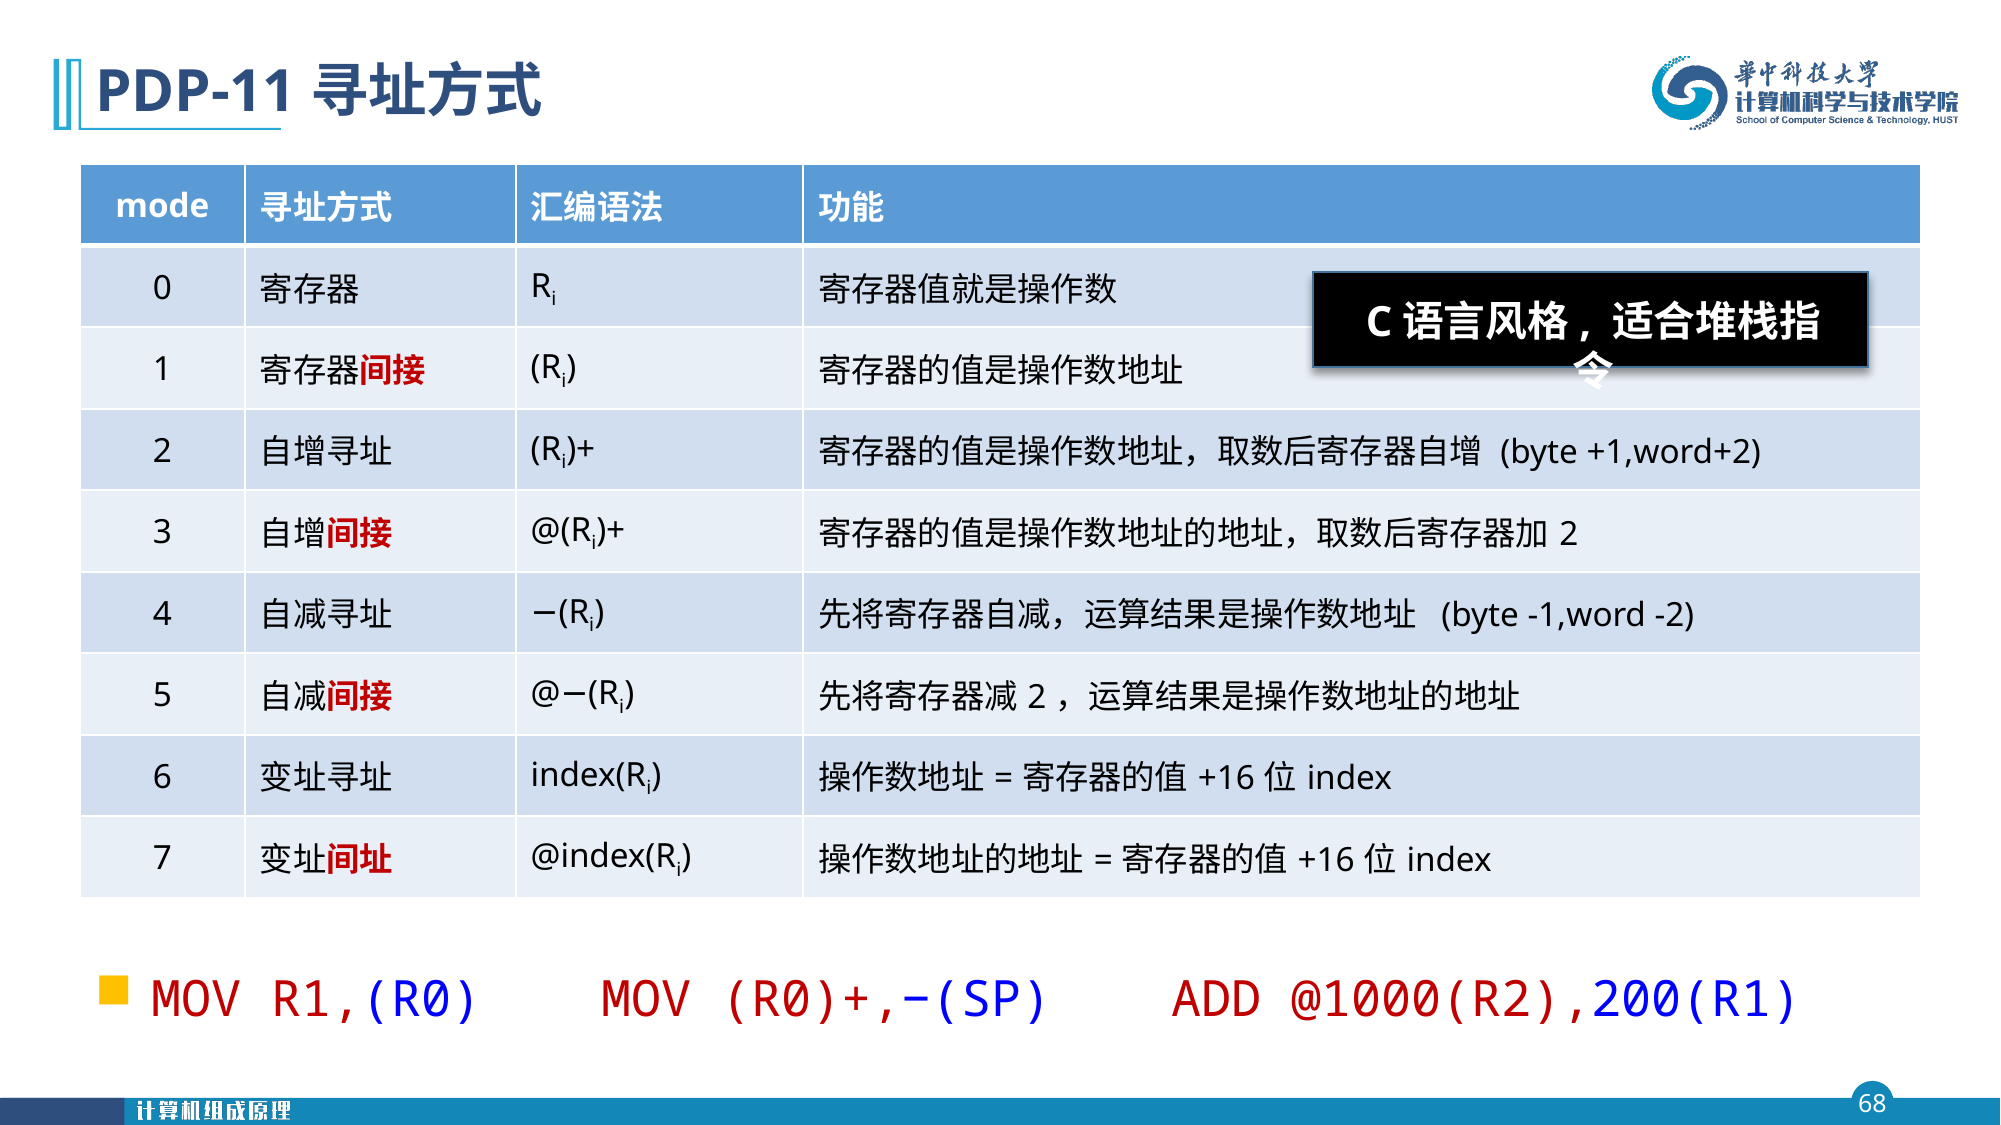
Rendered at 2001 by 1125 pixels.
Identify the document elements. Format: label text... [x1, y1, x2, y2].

list MOV R1,(R0) MOV (R0)+,−(SP) ADD @1000(R2),200(R1) [80, 929, 2000, 1086]
table_cell 寄存器间接 [246, 328, 515, 408]
table_cell 6 [81, 736, 244, 815]
table_cell 2 [81, 410, 244, 489]
table_cell 自减寻址 [246, 573, 515, 652]
table_cell (Ri) [517, 328, 802, 408]
table_cell (Ri)+ [517, 410, 802, 489]
table_cell 先将寄存器自减，运算结果是操作数地址 (byte -1,word -2) [804, 573, 1920, 652]
table_cell 操作数地址的地址=寄存器的值+16位index [804, 817, 1920, 897]
title PDP-11寻址方式 [80, 42, 1805, 144]
table_header 功能 [804, 165, 1920, 243]
table_cell Ri [517, 248, 802, 326]
table_cell 5 [81, 654, 244, 734]
table_cell @(Ri)+ [517, 491, 802, 571]
table_cell 自减间接 [246, 654, 515, 734]
table_cell @index(Ri) [517, 817, 802, 897]
table_cell 寄存器值就是操作数 [804, 248, 1920, 326]
table_cell 操作数地址=寄存器的值+16位index [804, 736, 1920, 815]
table_cell 1 [81, 328, 244, 408]
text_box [1313, 272, 1868, 368]
table_cell 0 [81, 248, 244, 326]
table_cell 寄存器的值是操作数地址 [804, 328, 1920, 408]
table_cell 自增寻址 [246, 410, 515, 489]
table_header mode [81, 165, 244, 243]
table_cell 7 [81, 817, 244, 897]
table_cell index(Ri) [517, 736, 802, 815]
table_cell 寄存器 [246, 248, 515, 326]
table_cell 寄存器的值是操作数地址，取数后寄存器自增 (byte +1,word+2) [804, 410, 1920, 489]
table_cell 寄存器的值是操作数地址的地址，取数后寄存器加2 [804, 491, 1920, 571]
table_cell 变址间址 [246, 817, 515, 897]
table_cell 4 [81, 573, 244, 652]
table_header 汇编语法 [517, 165, 802, 243]
table_cell 先将寄存器减2，运算结果是操作数地址的地址 [804, 654, 1920, 734]
table_cell −(Ri) [517, 573, 802, 652]
table_cell 自增间接 [246, 491, 515, 571]
table_cell 变址寻址 [246, 736, 515, 815]
table_cell 3 [81, 491, 244, 571]
table_header 寻址方式 [246, 165, 515, 243]
picture [1805, 56, 1958, 130]
table_cell @−(Ri) [517, 654, 802, 734]
